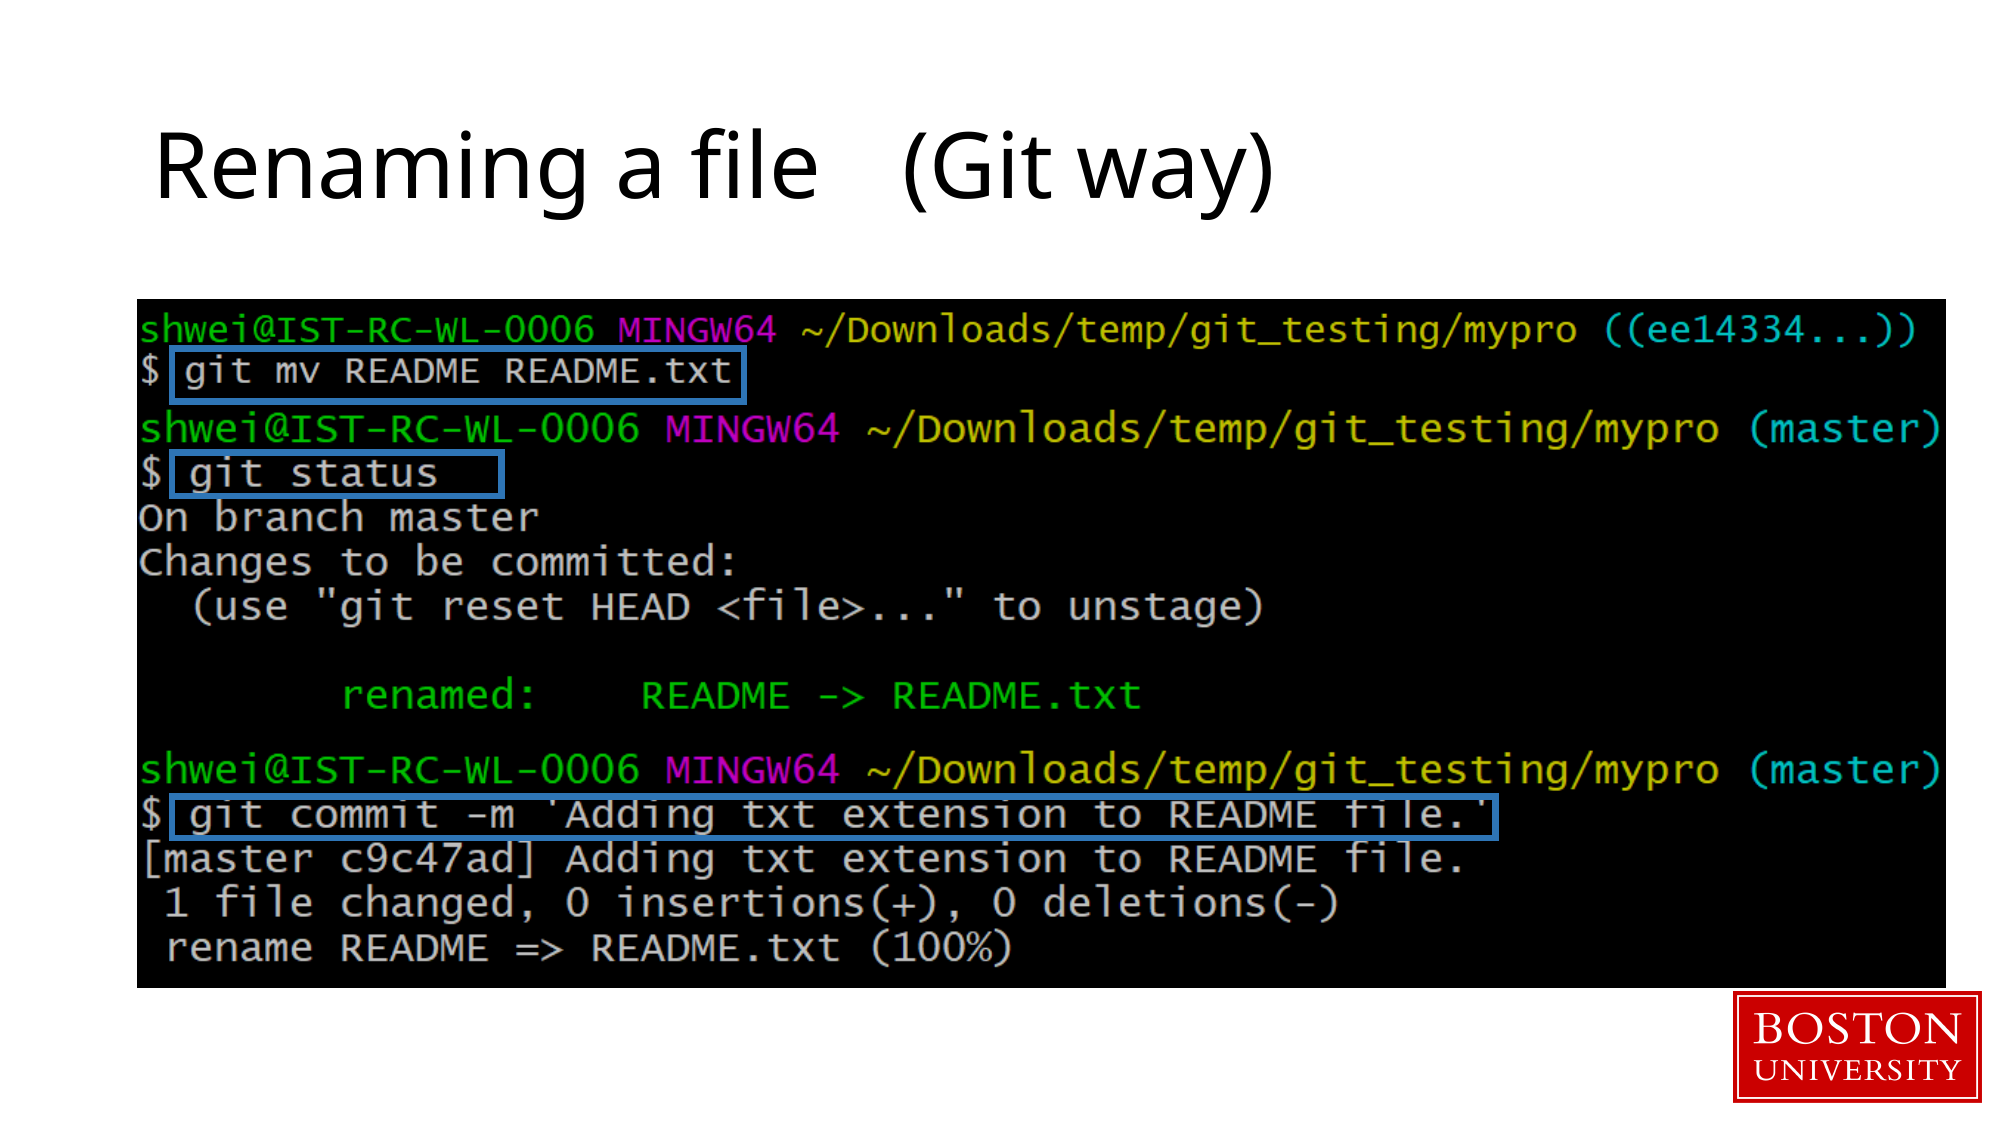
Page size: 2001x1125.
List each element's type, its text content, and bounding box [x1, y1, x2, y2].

picture [137, 299, 1946, 988]
title Renaming a file (Git way) [137, 59, 1863, 278]
picture [1733, 991, 1982, 1103]
